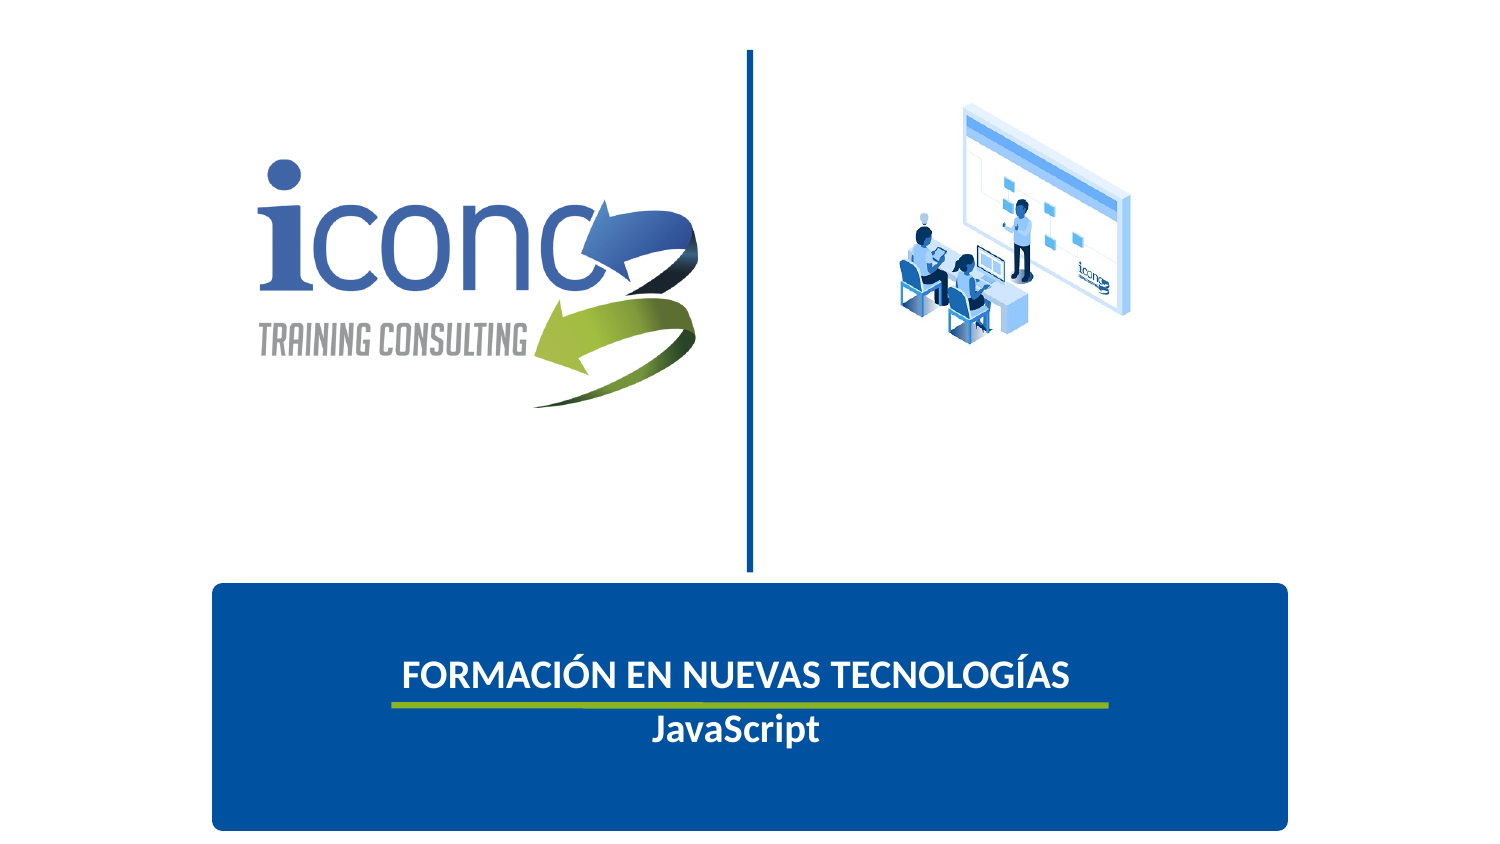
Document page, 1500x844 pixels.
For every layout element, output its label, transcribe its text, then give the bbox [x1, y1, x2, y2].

picture [882, 94, 1154, 360]
text_box FORMACIÓN EN NUEVAS TECNOLOGÍAS JavaScript [222, 581, 1251, 759]
text_box [221, 593, 1279, 821]
picture [253, 155, 699, 413]
